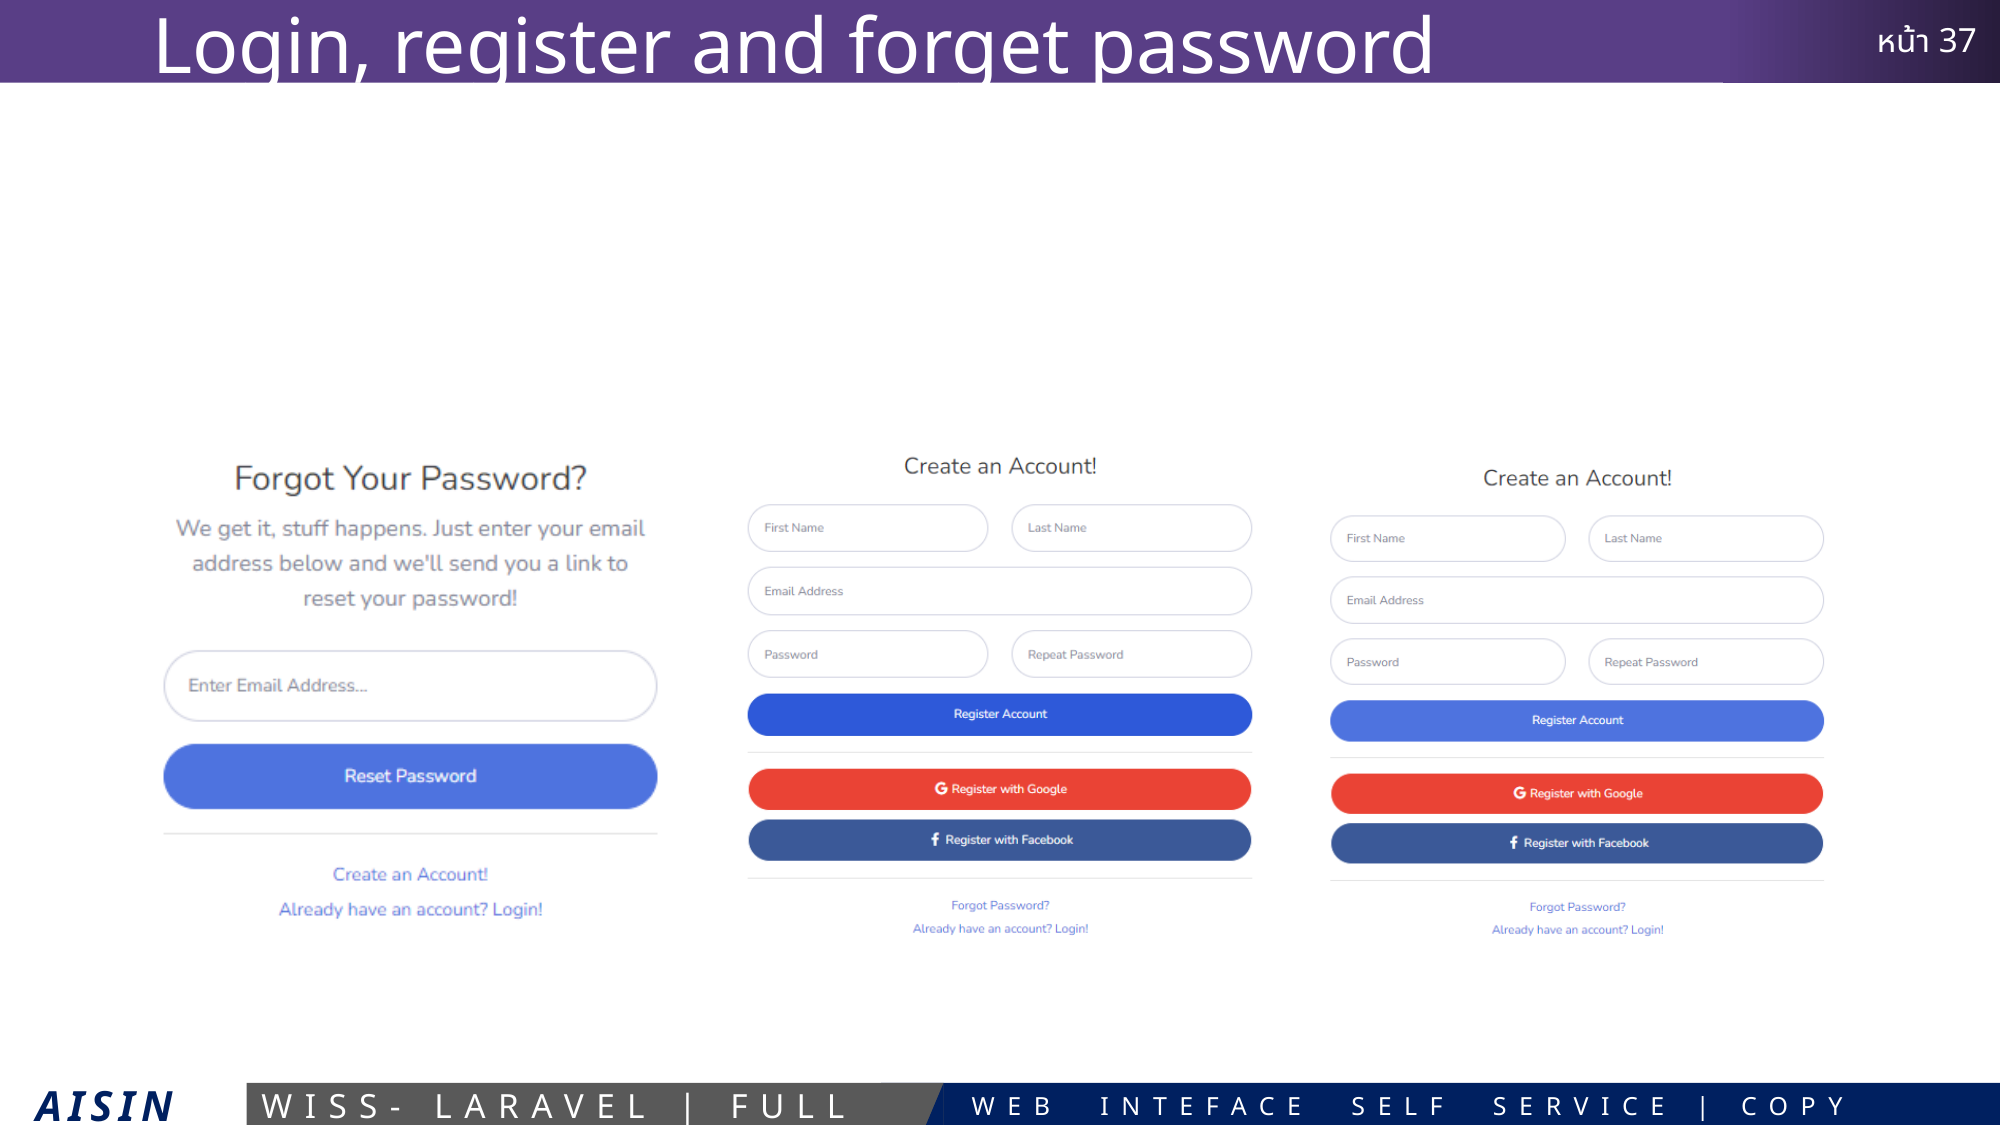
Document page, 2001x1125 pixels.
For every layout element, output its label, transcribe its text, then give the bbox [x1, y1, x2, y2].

picture [1320, 439, 1852, 943]
picture [147, 409, 680, 973]
picture [734, 426, 1266, 956]
title Login, register and forget password [137, 0, 1863, 99]
